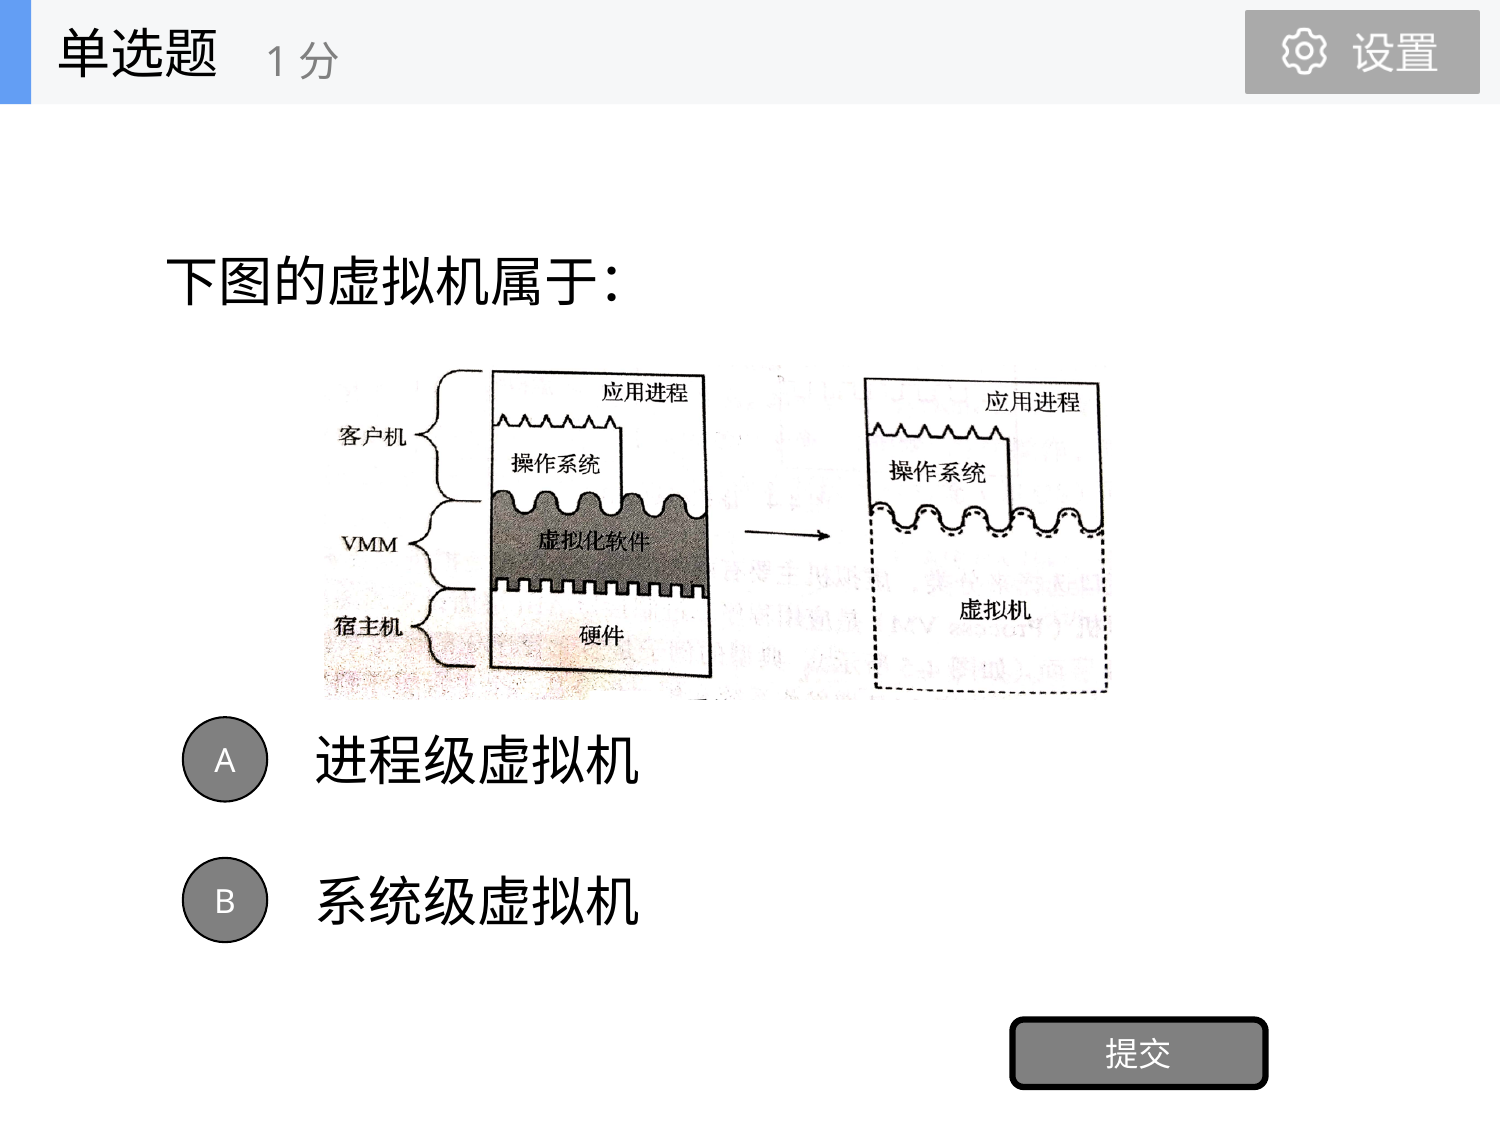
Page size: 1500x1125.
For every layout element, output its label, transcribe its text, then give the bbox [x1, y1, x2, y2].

text_box 进程级虚拟机 [299, 706, 1350, 812]
picture [1245, 10, 1480, 94]
text_box 下图的虚拟机属于： [149, 105, 1350, 456]
text_box A [181, 716, 269, 803]
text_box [0, 0, 1500, 105]
text_box B [181, 856, 269, 944]
text_box 系统级虚拟机 [299, 846, 1350, 953]
text_box 提交 [1011, 1018, 1267, 1089]
picture [324, 349, 1122, 701]
